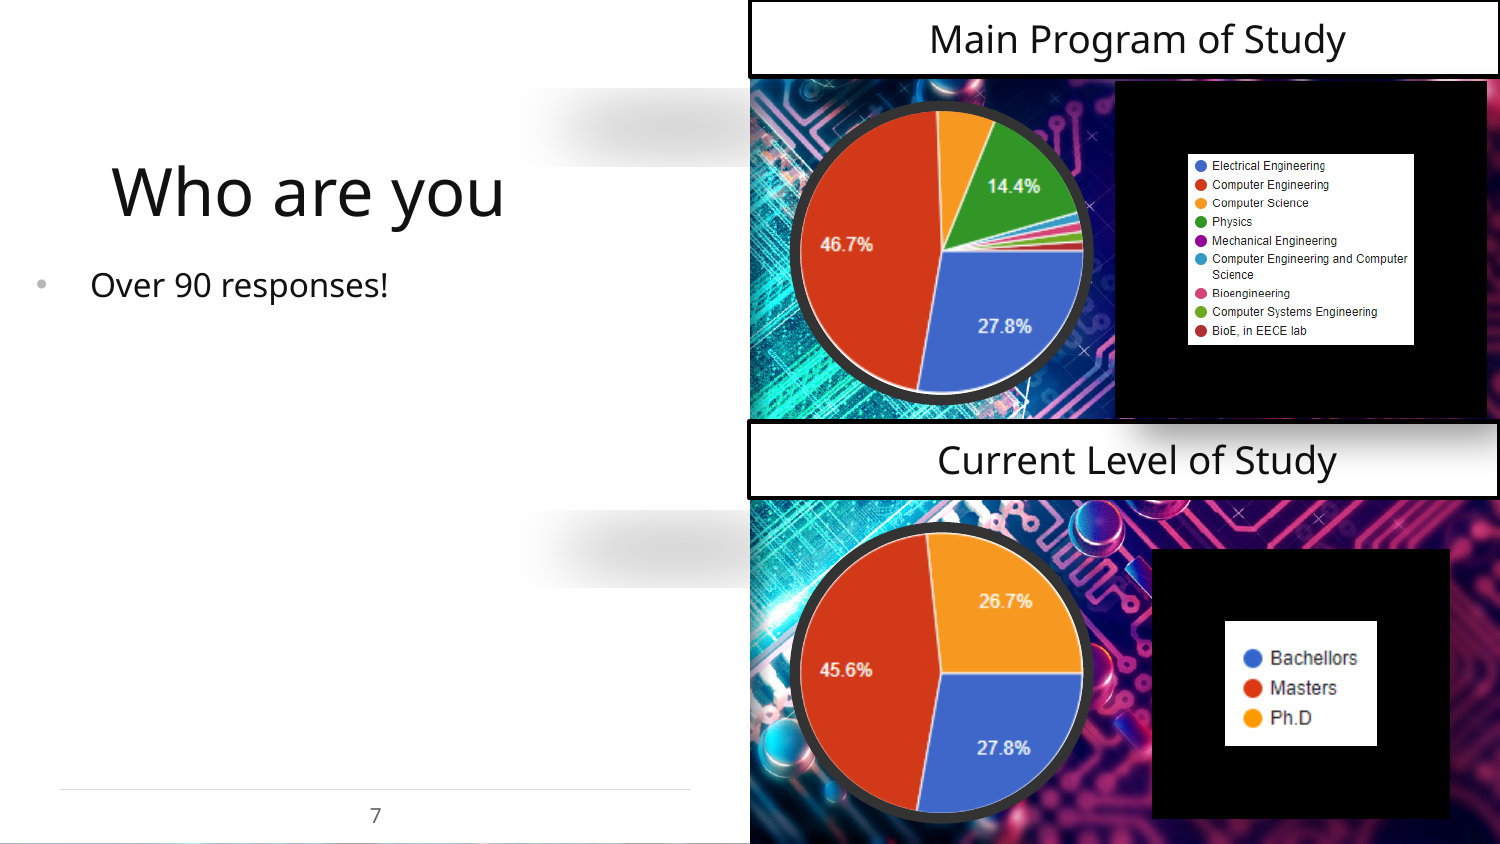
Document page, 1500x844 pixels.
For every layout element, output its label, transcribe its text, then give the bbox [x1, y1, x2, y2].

picture [878, 409, 892, 419]
picture [753, 239, 763, 249]
slide_number 7 [97, 789, 654, 844]
text_box Current Level of Study [747, 419, 1500, 500]
list Over 90 responses! [0, 249, 746, 685]
text_box Main Program of Study [748, 0, 1500, 79]
picture [750, 500, 1500, 844]
picture [750, 79, 1500, 419]
title Who are you [96, 134, 654, 246]
